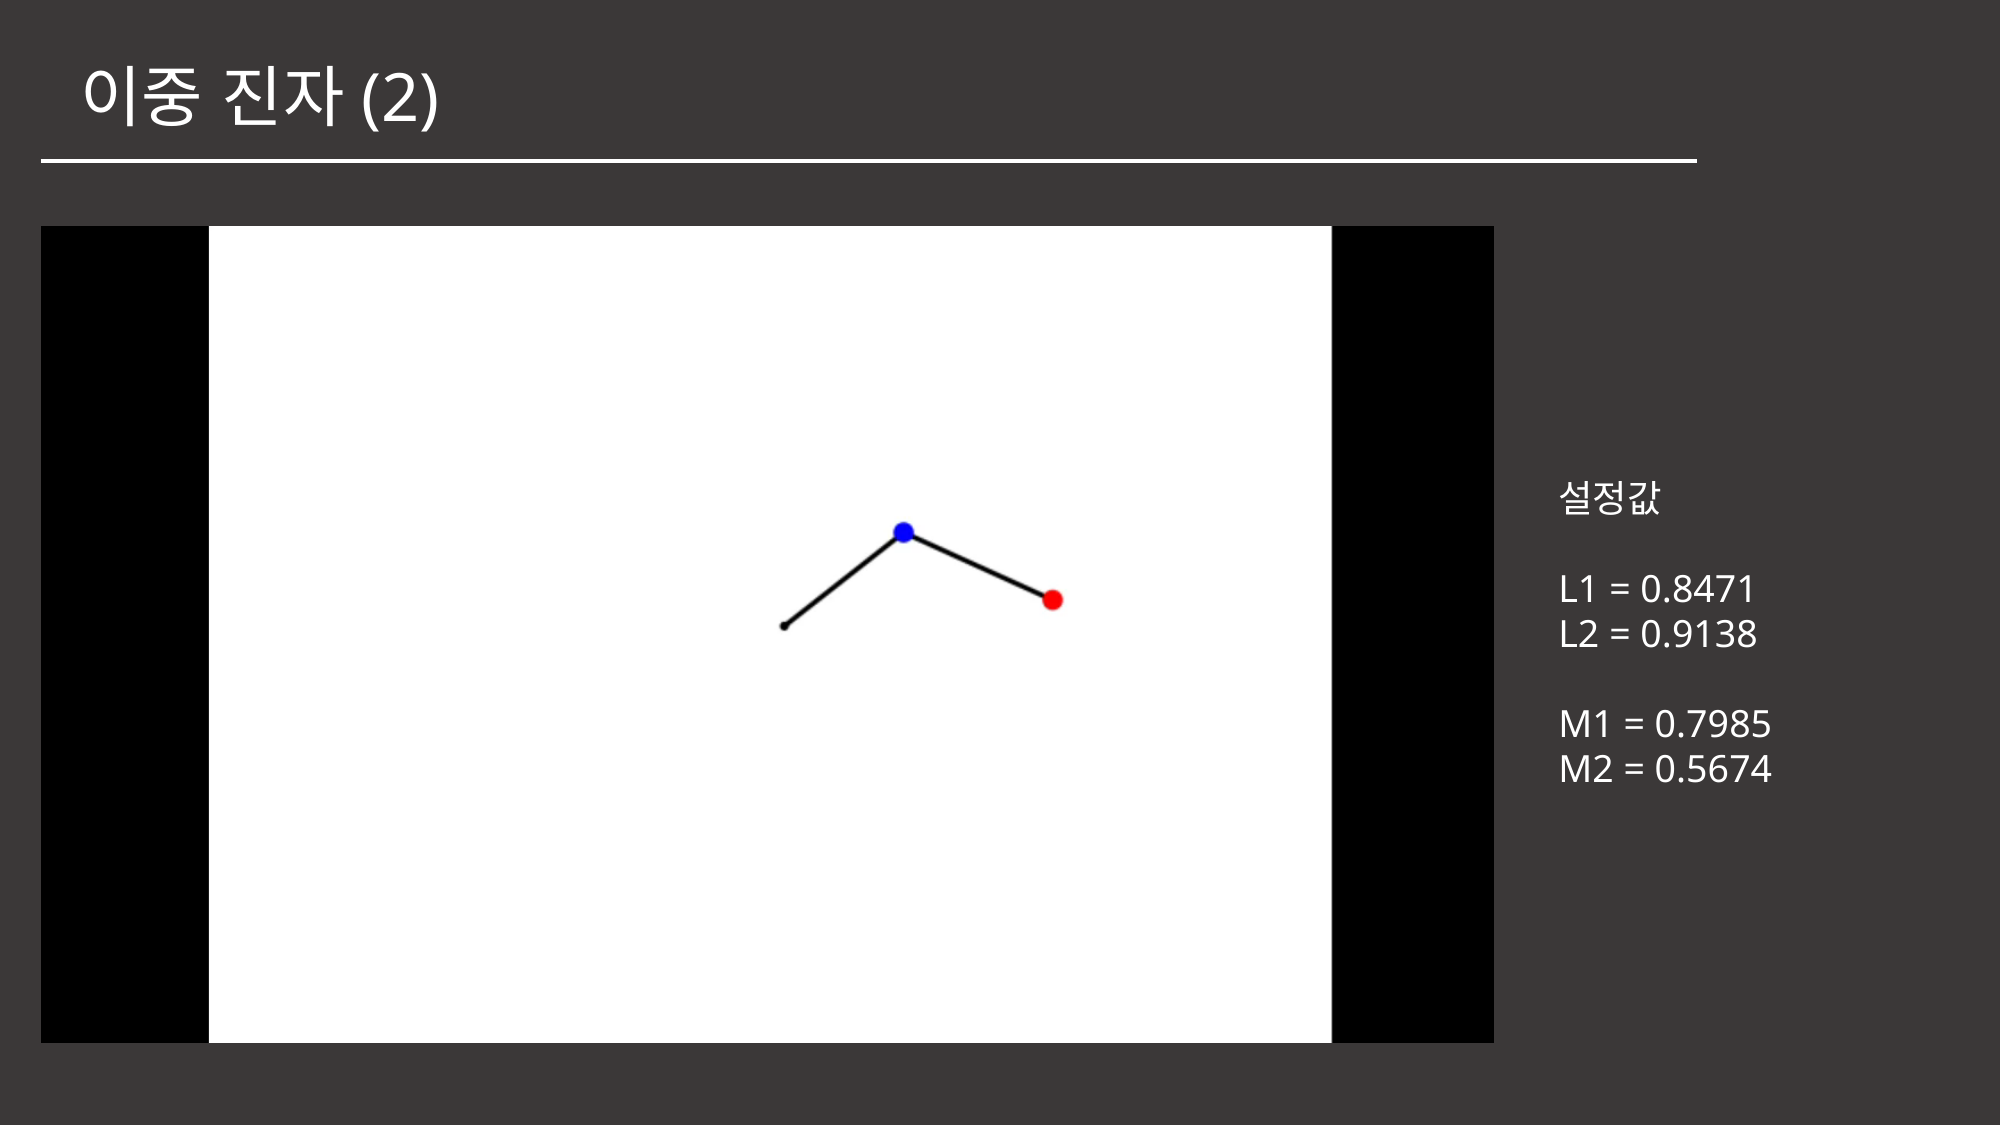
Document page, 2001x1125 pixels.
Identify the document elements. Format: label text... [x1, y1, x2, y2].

text_box 이중 진자(2) [65, 47, 1160, 143]
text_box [40, 225, 1495, 1044]
text_box 설정값 L1 = 0.8471 L2 = 0.9138 M1 = 0.7985 M2 = 0.5674 [1543, 467, 1945, 798]
